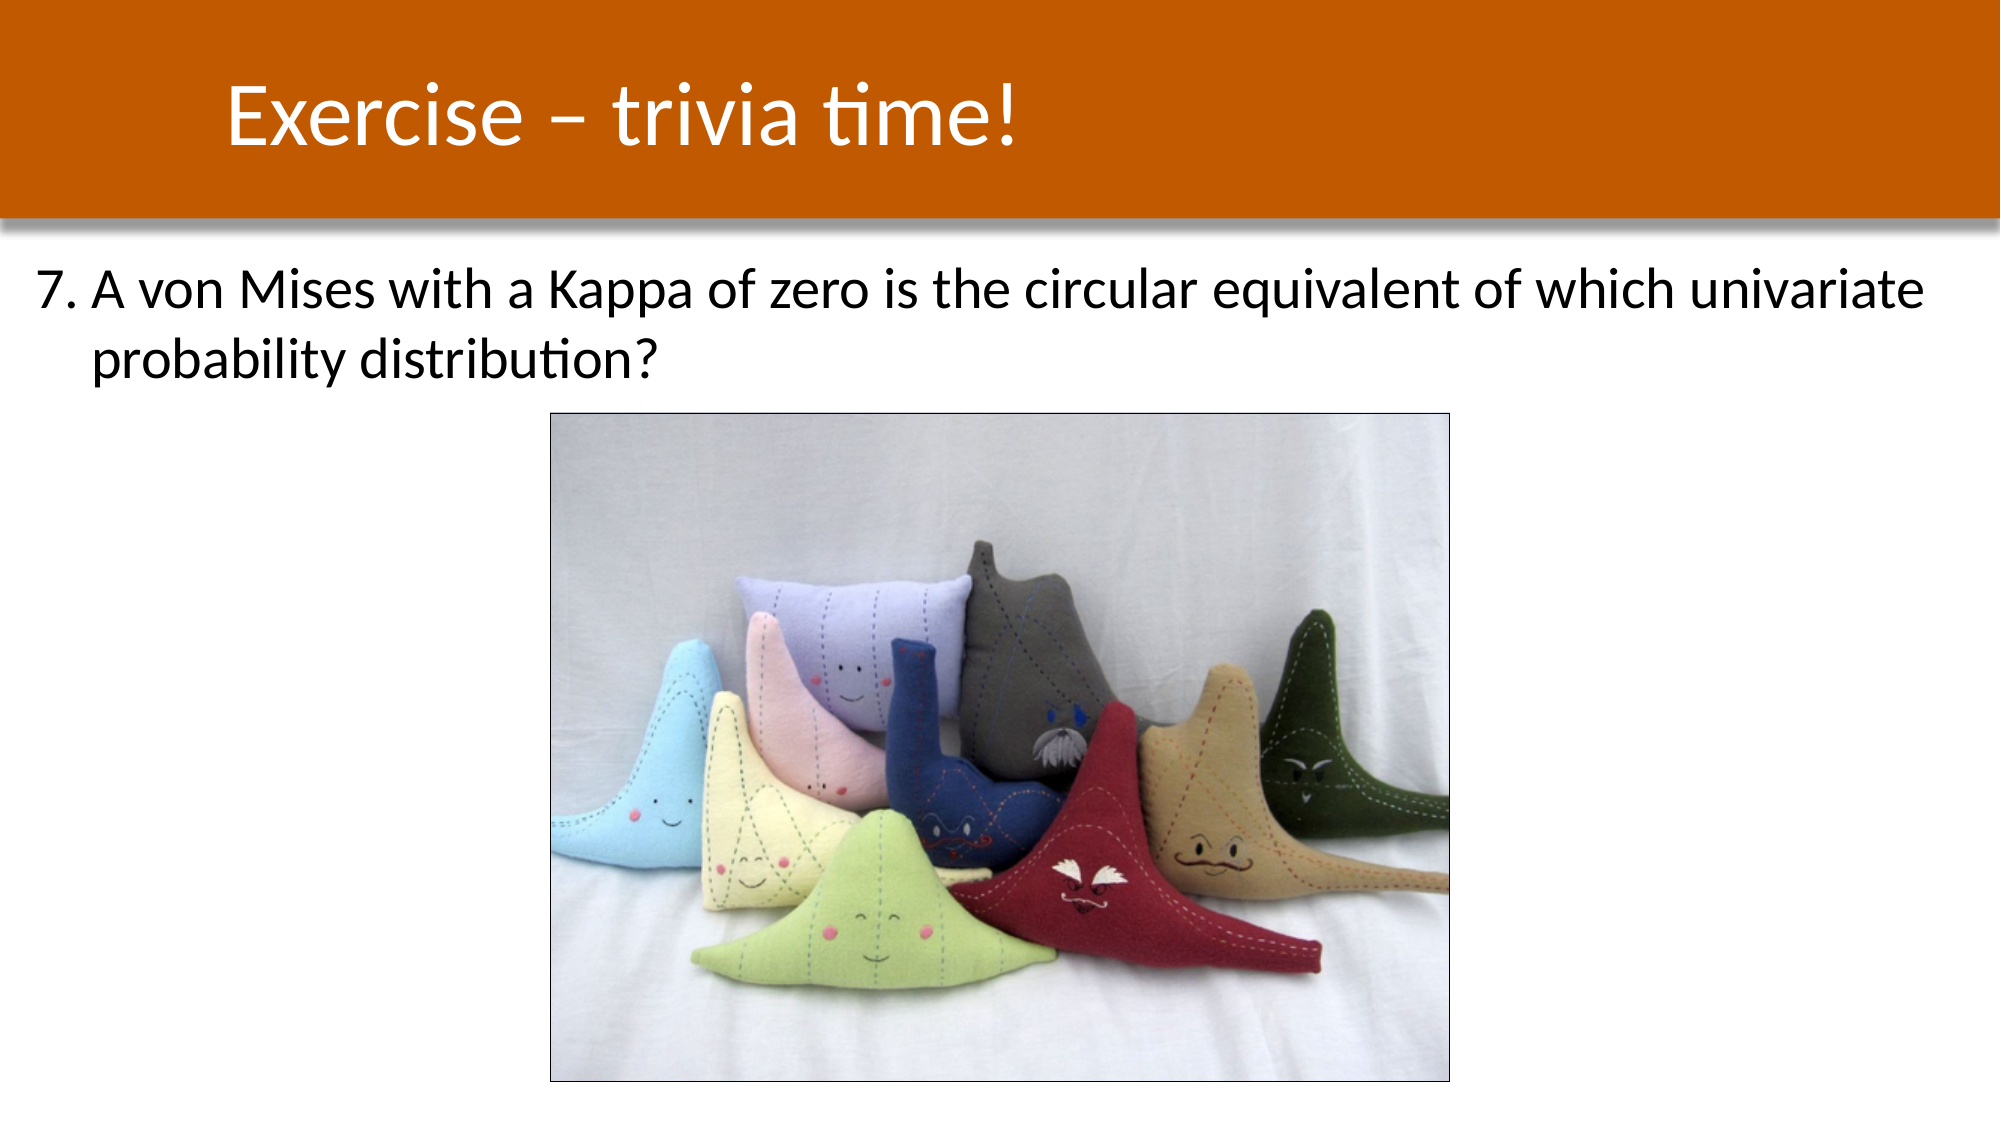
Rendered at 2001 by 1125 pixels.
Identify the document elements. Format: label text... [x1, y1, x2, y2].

text_box [0, 0, 2000, 219]
text_box A von Mises with a Kappa of zero is the circular equivalent of which univariate probability distribution? [20, 242, 1968, 398]
text_box Exercise – trivia time! [210, 17, 2000, 201]
picture [550, 412, 1450, 1082]
